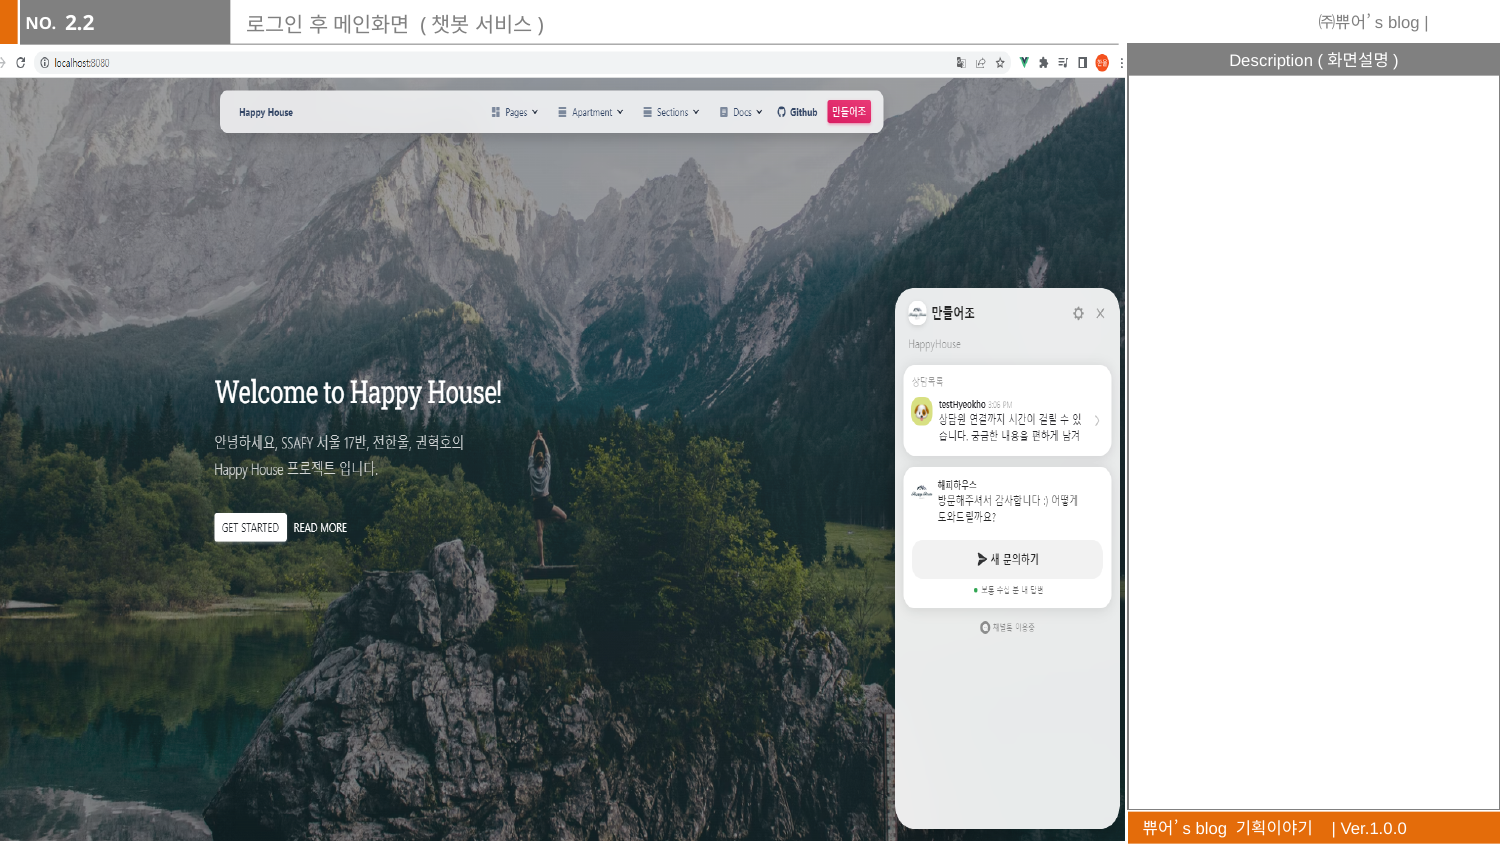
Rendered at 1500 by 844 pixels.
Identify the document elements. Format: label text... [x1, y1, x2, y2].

picture [0, 48, 1125, 841]
list [1131, 78, 1500, 811]
title 로그인 후 메인화면 (챗봇 서비스) [231, 3, 1118, 47]
list 2.2 [64, 2, 231, 47]
